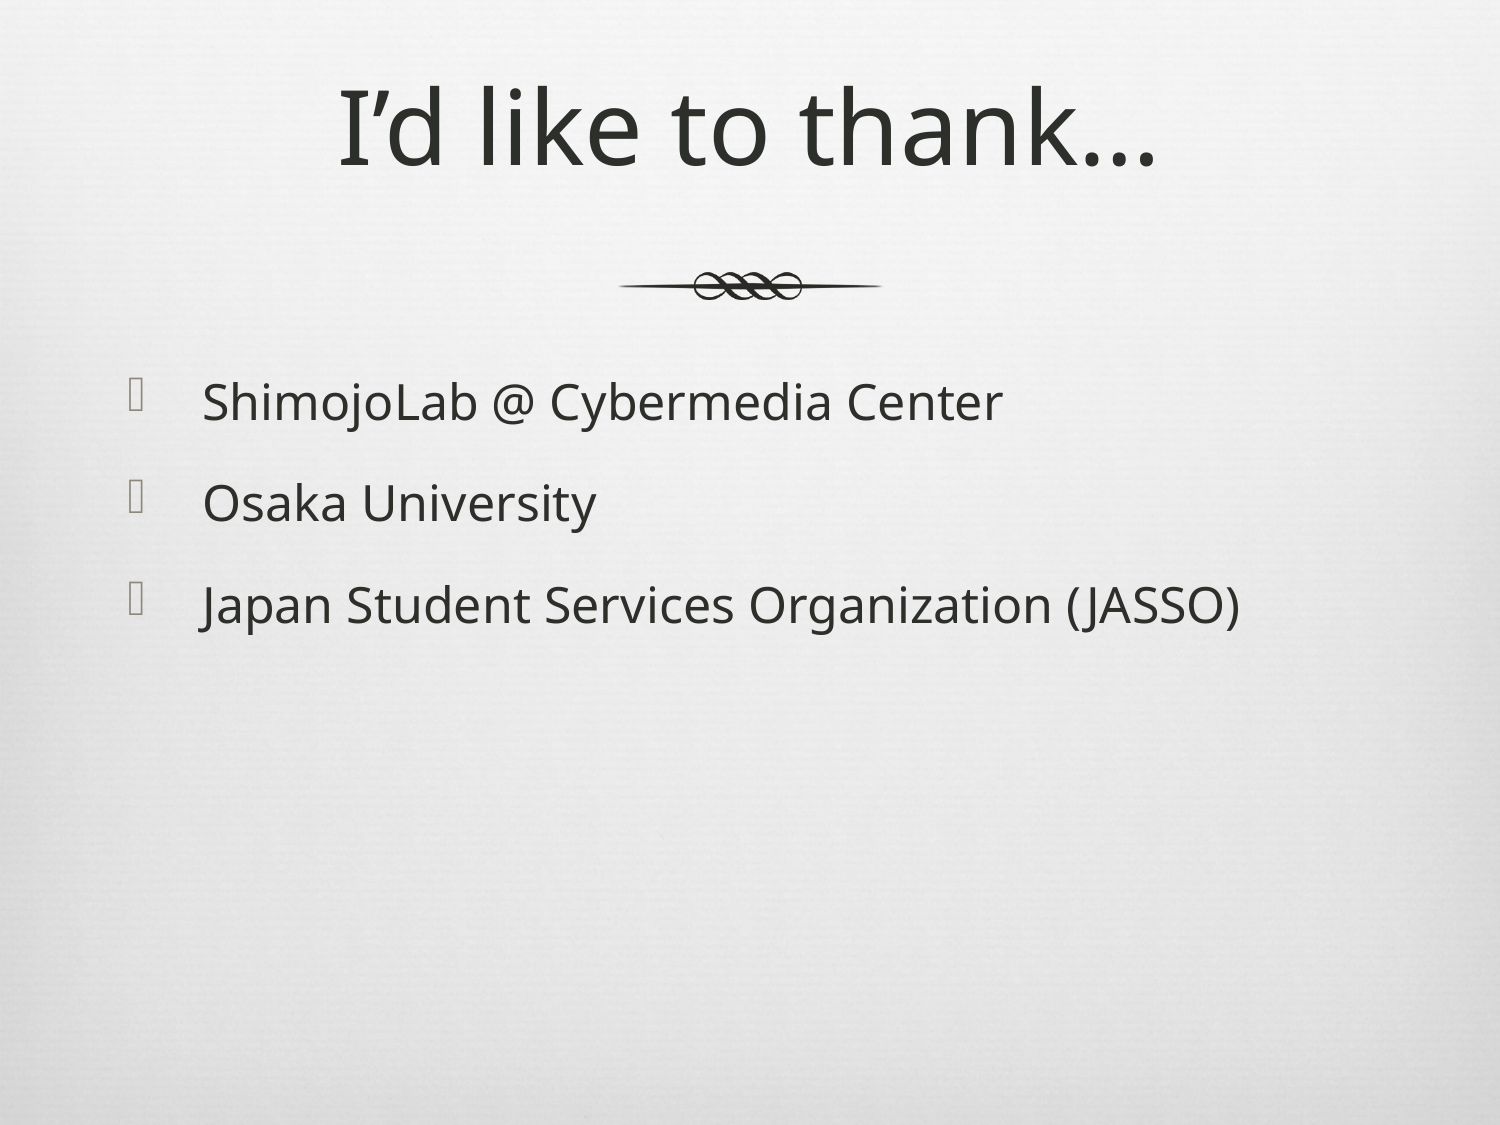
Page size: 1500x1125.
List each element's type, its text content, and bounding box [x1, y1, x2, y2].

picture [615, 272, 885, 300]
title I’d like to thank… [112, 11, 1388, 236]
list ShimojoLab @ Cybermedia Center Osaka University Japan Student Services Organization (JASSO) [112, 362, 1388, 963]
